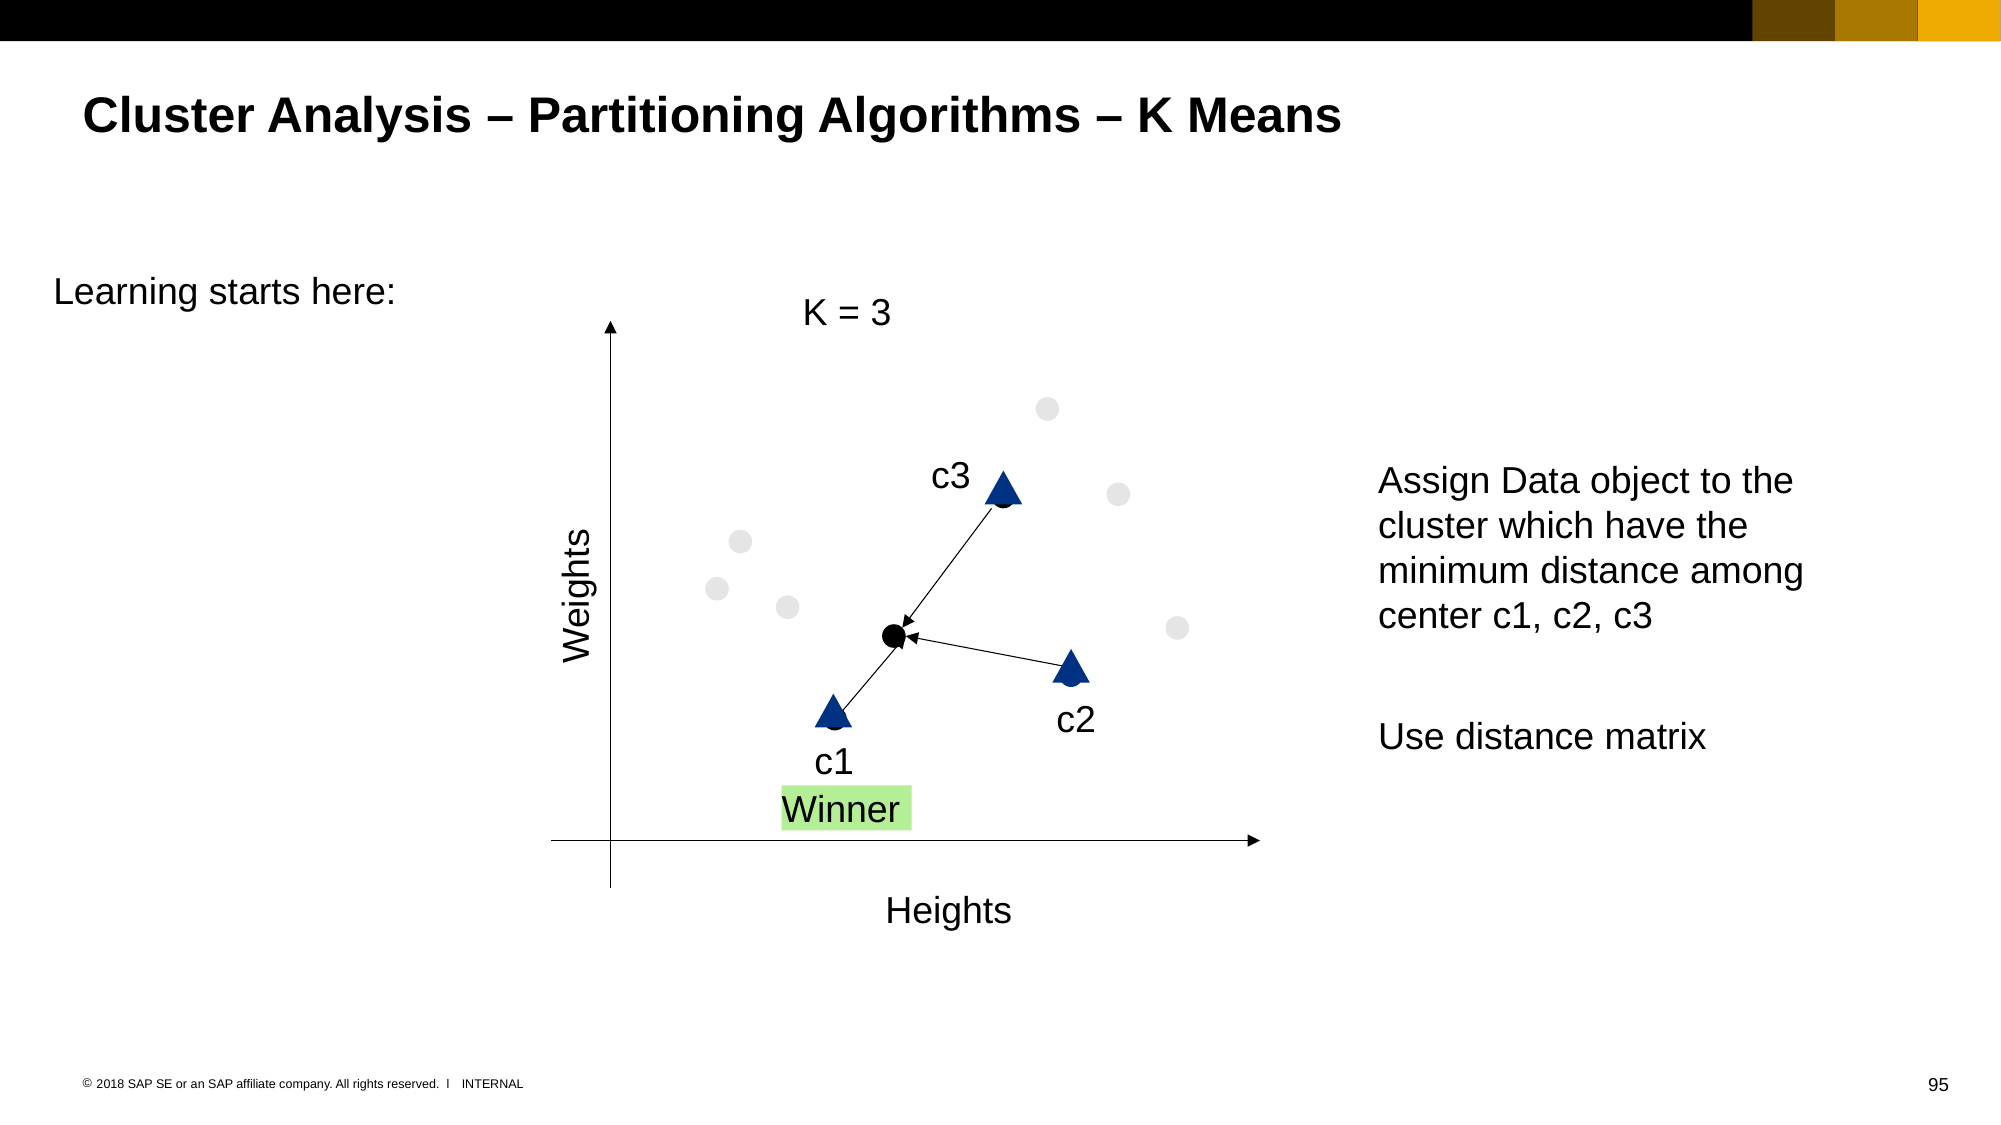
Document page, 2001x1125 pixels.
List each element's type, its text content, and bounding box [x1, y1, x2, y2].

text_box c1 [814, 736, 894, 782]
text_box Winner [781, 785, 912, 831]
text_box Heights [885, 886, 1193, 932]
text_box Use distance matrix [1378, 711, 1881, 757]
text_box [1062, 683, 1080, 687]
text_box [1106, 482, 1131, 507]
text_box [995, 505, 1012, 509]
text_box [882, 624, 900, 648]
text_box K = 3 [802, 288, 1016, 334]
text_box [705, 576, 729, 601]
text_box [814, 693, 853, 728]
text_box Assign Data object to the cluster which have the minimum distance among center c1, c2, c3 [1378, 456, 1886, 637]
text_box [842, 644, 886, 711]
text_box [1035, 397, 1060, 421]
text_box c3 [931, 451, 1011, 497]
text_box [1165, 616, 1190, 640]
text_box [1052, 648, 1090, 683]
text_box [775, 595, 800, 620]
text_box Learning starts here: [53, 267, 481, 313]
text_box Weights [551, 356, 597, 664]
text_box [984, 484, 1023, 505]
text_box [728, 529, 753, 554]
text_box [901, 508, 992, 628]
title Cluster Analysis – Partitioning Algorithms – K Means [82, 82, 1918, 144]
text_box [905, 635, 1063, 667]
text_box c2 [1056, 694, 1136, 740]
